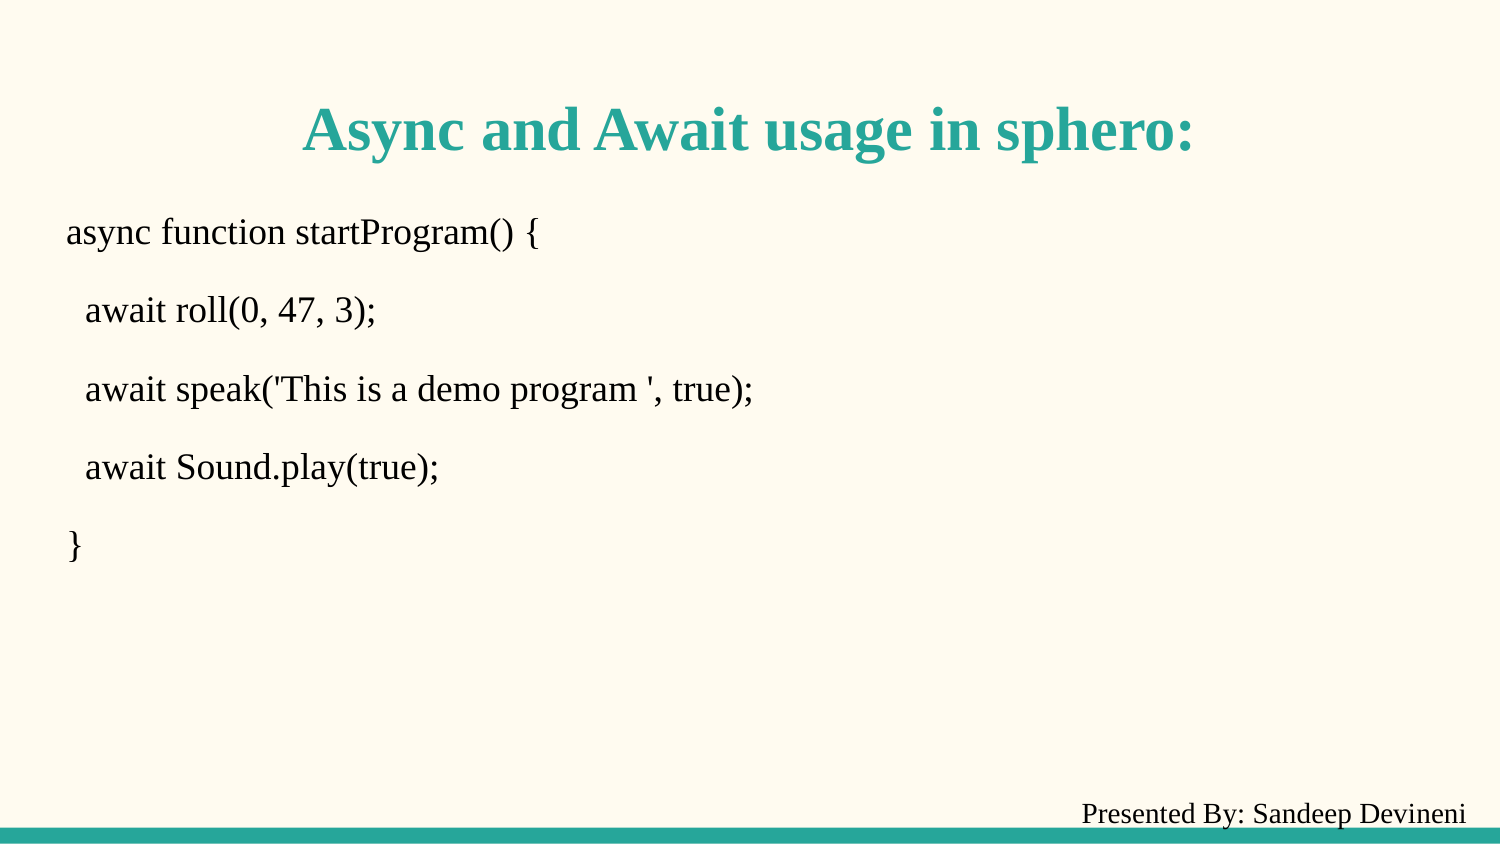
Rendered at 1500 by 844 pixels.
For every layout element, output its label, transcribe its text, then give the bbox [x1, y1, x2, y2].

list async function startProgram() { await roll(0, 47, 3); await speak('This is a demo program ', true); await Sound.play(true); } [51, 192, 1449, 750]
text_box Presented By: Sandeep Devineni [1066, 778, 1500, 834]
title Async and Await usage in sphero: [51, 72, 1449, 174]
